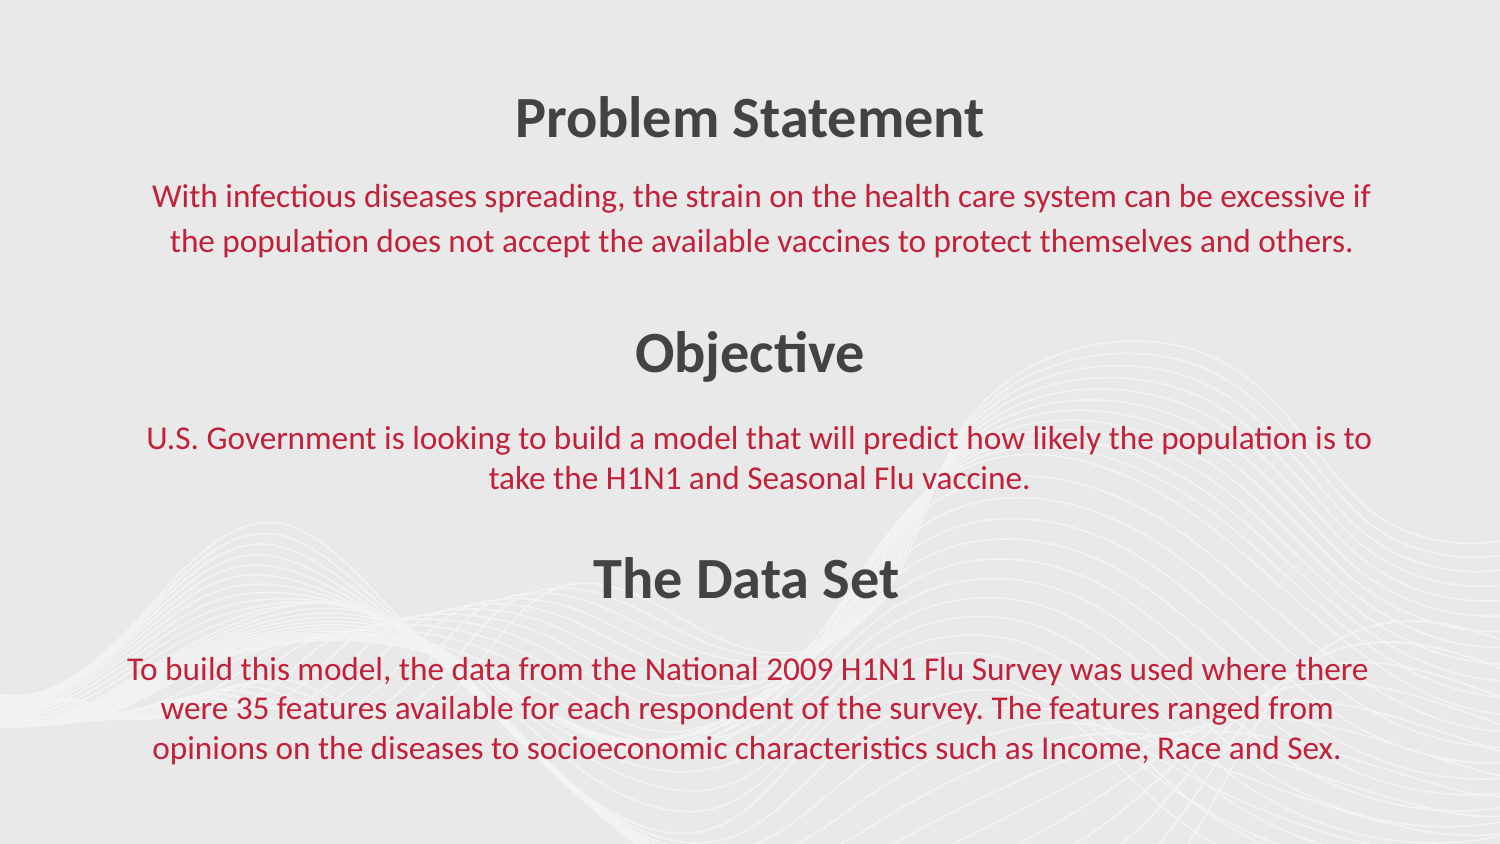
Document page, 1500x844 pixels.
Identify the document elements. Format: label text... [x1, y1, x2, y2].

text_box U.S. Government is looking to build a model that will predict how likely the population is to take the H1N1 and Seasonal Flu vaccine. [115, 428, 1380, 484]
text_box Objective [118, 301, 1382, 396]
title Problem Statement [118, 67, 1382, 162]
text_box To build this model, the data from the National 2009 H1N1 Flu Survey was used where there were 35 features available for each respondent of the survey. The features ranged from opinions on the diseases to socioeconomic characteristics such as Income, Race and Sex. [90, 654, 1380, 759]
text_box The Data Set [114, 528, 1379, 623]
list With infectious diseases spreading, the strain on the health care system can be excessive if the population does not accept the available vaccines to protect themselves and others. [118, 186, 1382, 242]
